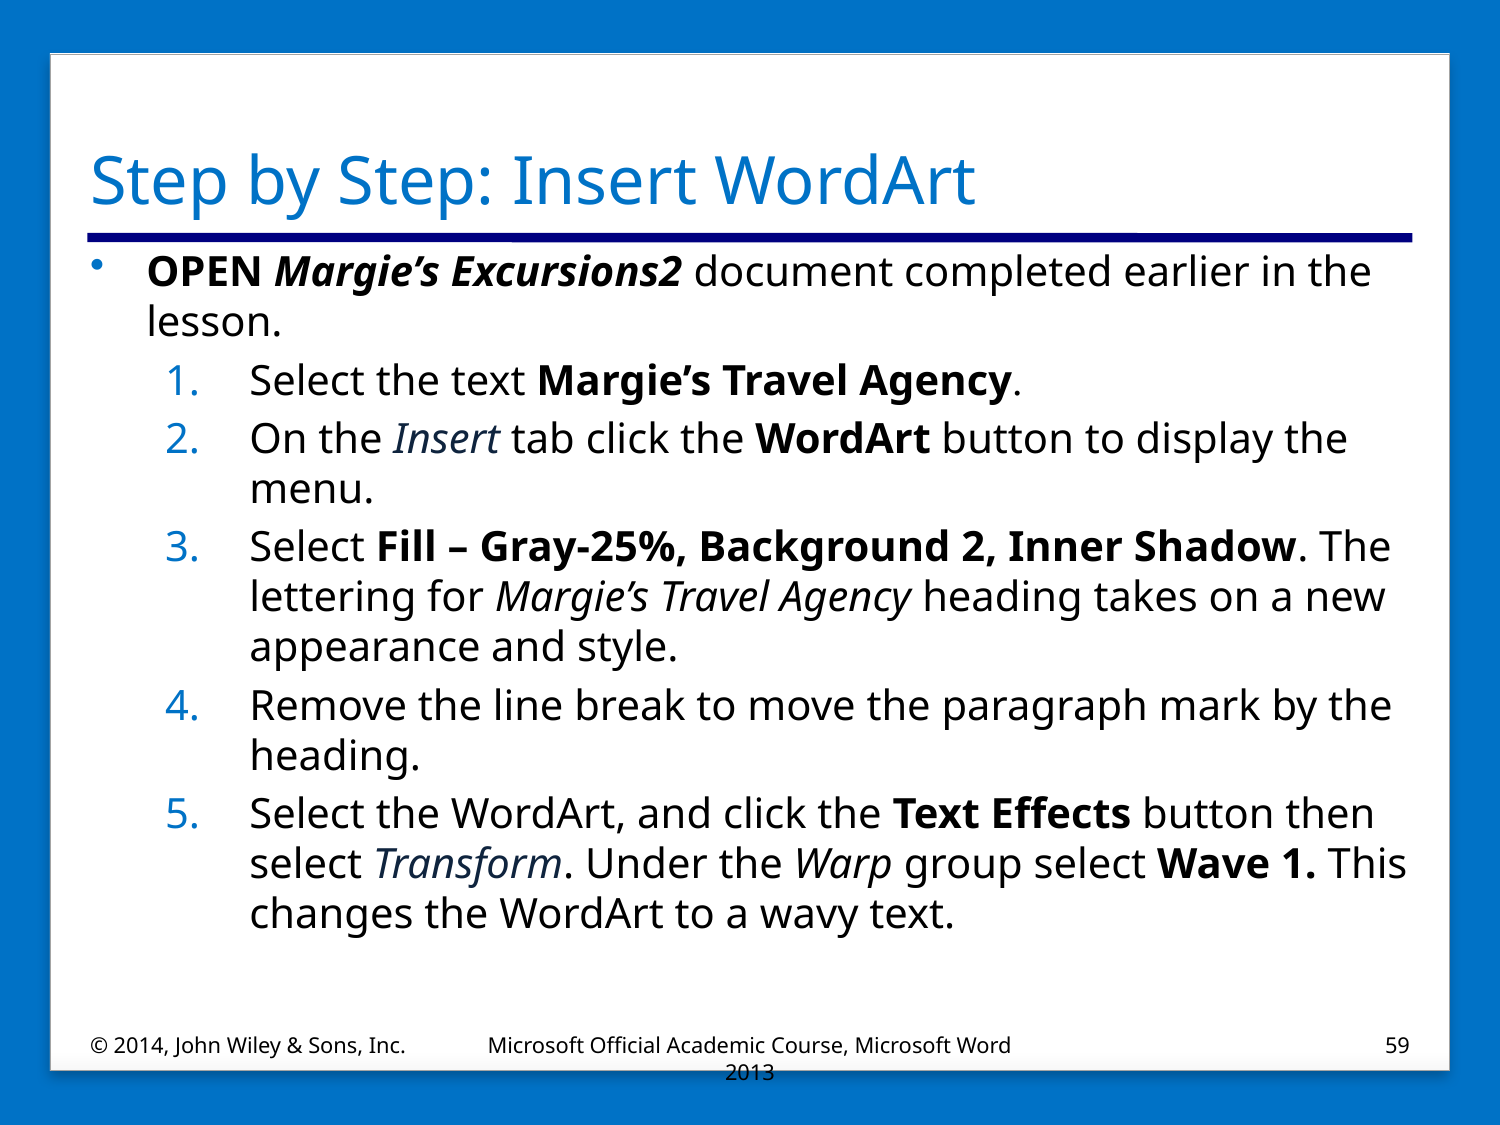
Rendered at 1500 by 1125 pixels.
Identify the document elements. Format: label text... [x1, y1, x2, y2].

slide_number 59 [1074, 1024, 1426, 1103]
slide_number © 2014, John Wiley & Sons, Inc. [74, 1024, 426, 1103]
list OPEN Margie’s Excursions2 document completed earlier in the lesson. Select the text Margie’s Travel Agency. On the Insert tab click the WordArt button to display the menu. Select Fill – Gray-25%, Background 2, Inner Shadow. The lettering for Margie’s Travel Agency heading takes on a new appearance and style. Remove the line break to move the paragraph mark by the heading. Select the WordArt, and click the Text Effects button then select Transform. Under the Warp group select Wave 1. This changes the WordArt to a wavy text. [75, 237, 1425, 1063]
footer Microsoft Official Academic Course, Microsoft Word 2013 [449, 1024, 1051, 1103]
title Step by Step: Insert WordArt [74, 74, 1426, 226]
